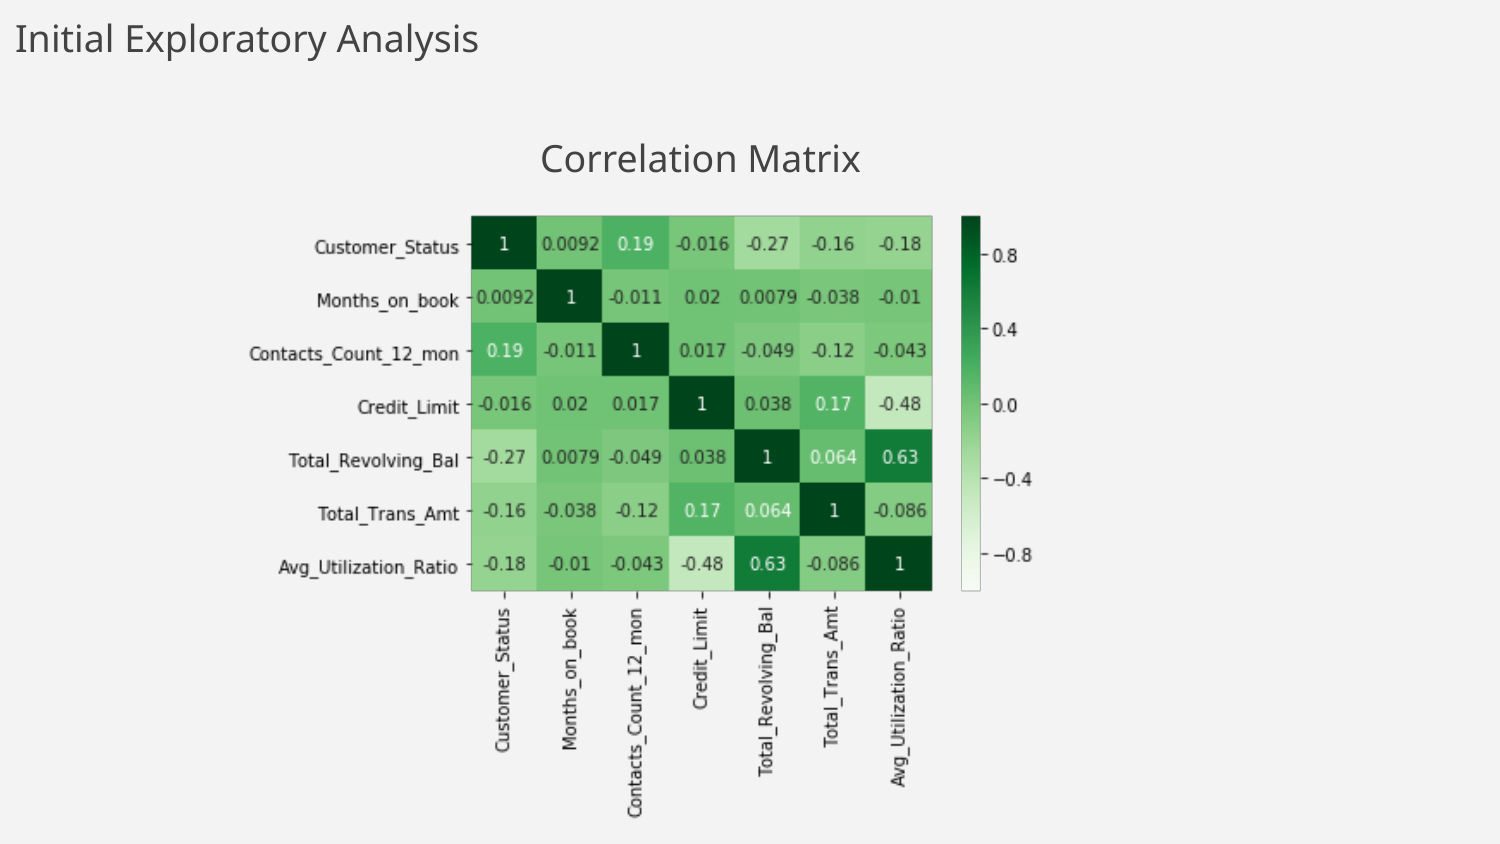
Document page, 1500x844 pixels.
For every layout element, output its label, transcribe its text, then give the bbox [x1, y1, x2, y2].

picture [236, 205, 1046, 827]
title Initial Exploratory Analysis [0, 0, 1046, 109]
title Correlation Matrix [525, 119, 895, 204]
